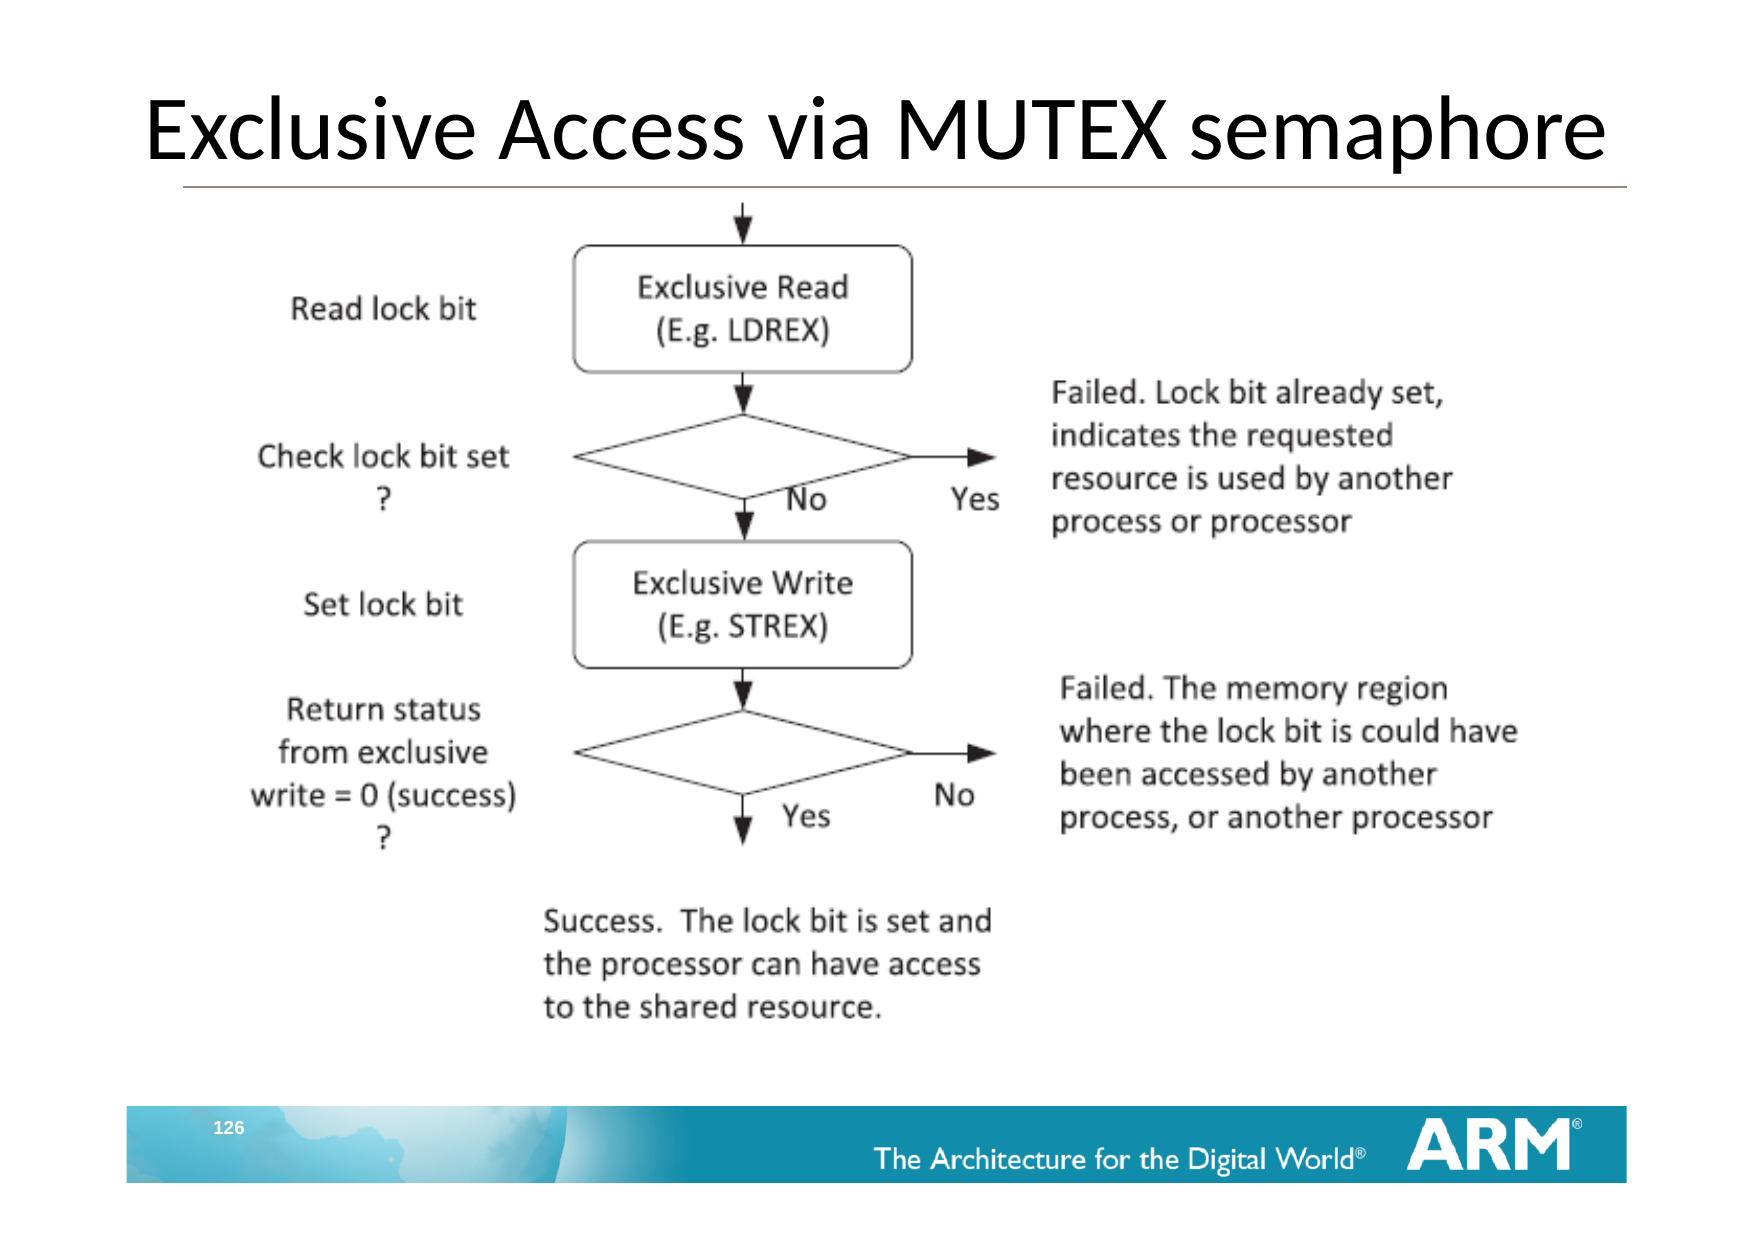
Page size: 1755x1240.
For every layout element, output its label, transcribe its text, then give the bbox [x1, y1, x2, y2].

picture [197, 197, 1557, 1042]
picture [126, 1106, 1627, 1183]
title Exclusive Access via MUTEX semaphore [144, 80, 1693, 172]
slide_number 126 [198, 1115, 287, 1176]
